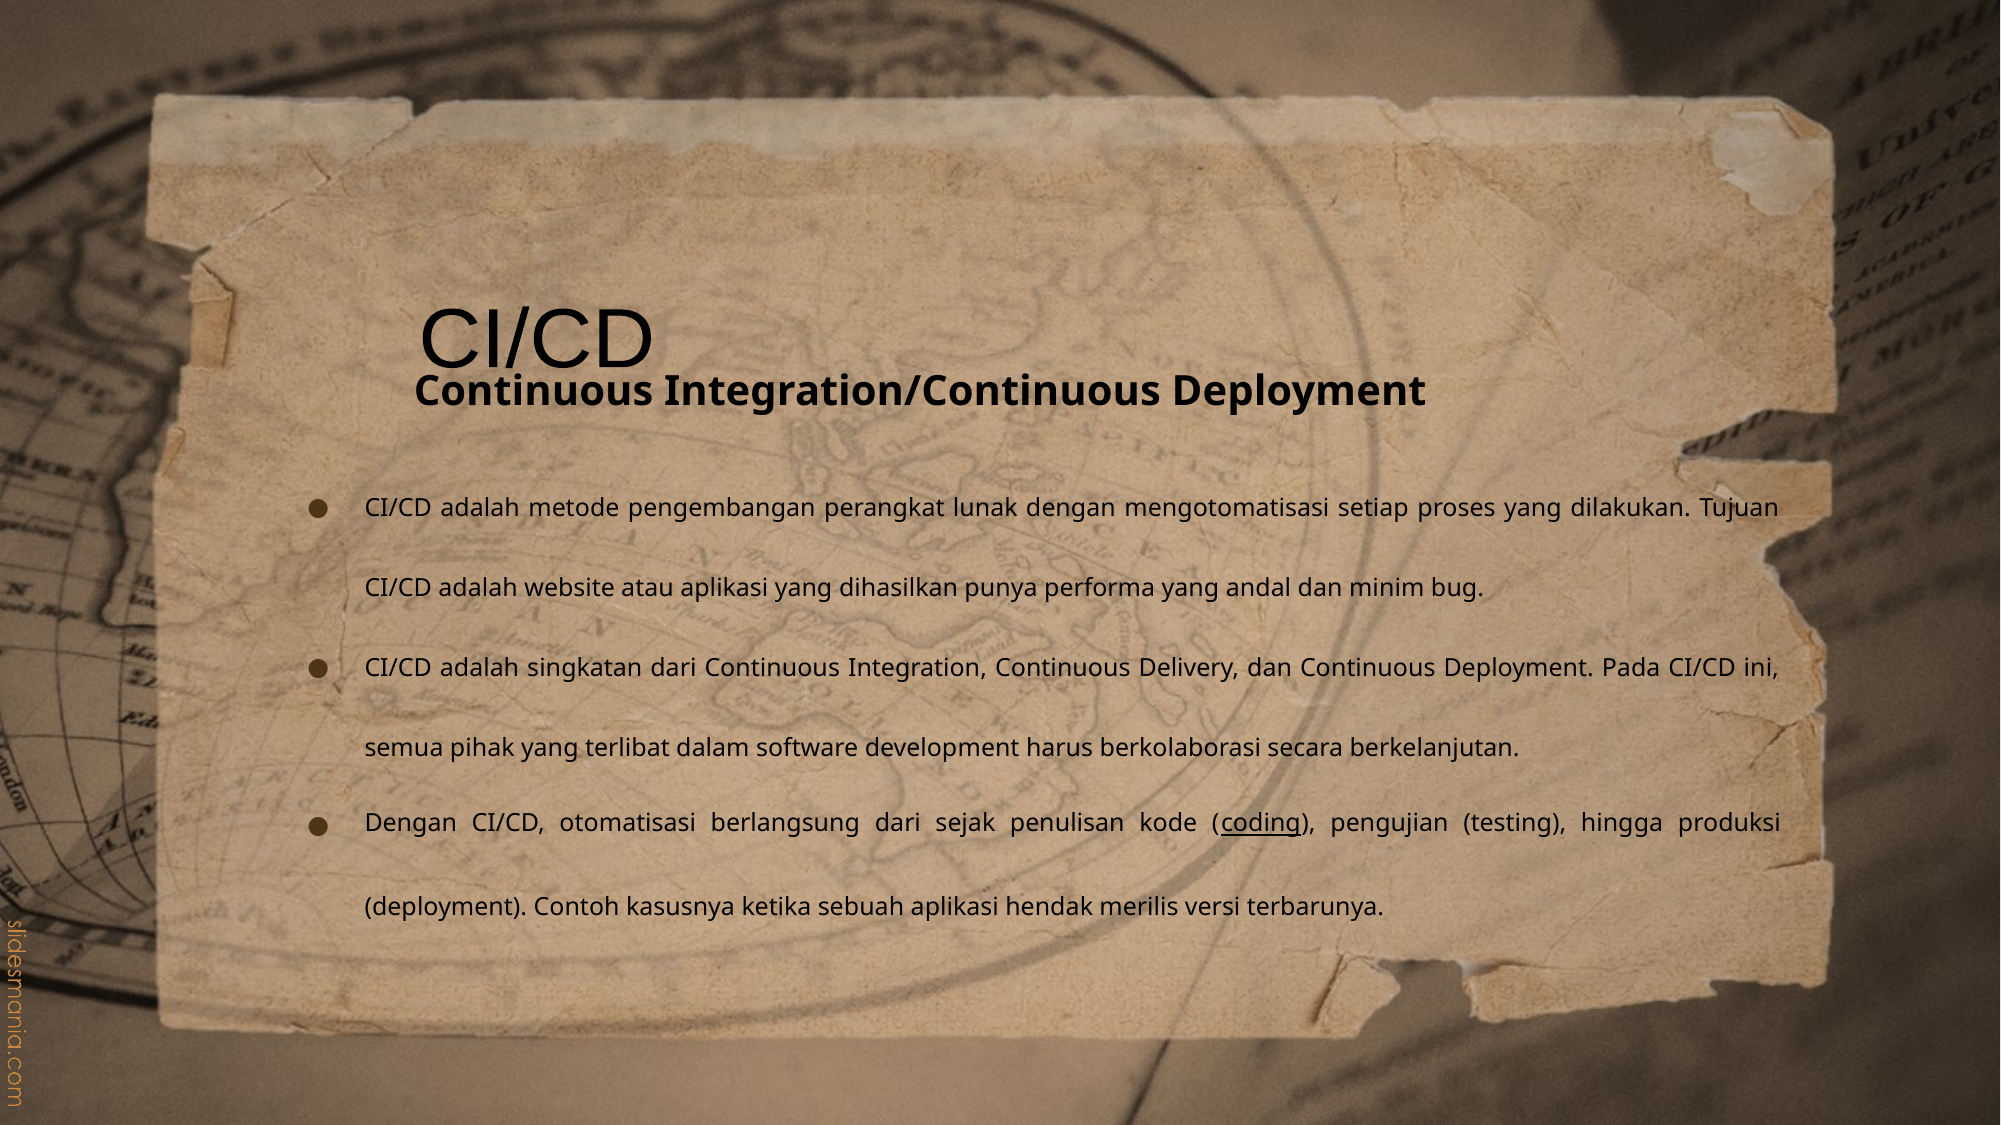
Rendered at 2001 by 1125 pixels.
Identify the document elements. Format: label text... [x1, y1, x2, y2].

title Continuous Integration/Continuous Deployment [393, 362, 1607, 466]
picture [0, 0, 2001, 1125]
list CI/CD adalah metode pengembangan perangkat lunak dengan mengotomatisasi setiap proses yang dilakukan. Tujuan CI/CD adalah website atau aplikasi yang dihasilkan punya performa yang andal dan minim bug. CI/CD adalah singkatan dari Continuous Integration, Continuous Delivery, dan Continuous Deployment. Pada CI/CD ini, semua pihak yang terlibat dalam software development harus berkolaborasi secara berkelanjutan. Dengan CI/CD, otomatisasi berlangsung dari sejak penulisan kode (coding), pengujian (testing), hingga produksi (deployment). Contoh kasusnya ketika sebuah aplikasi hendak merilis versi terbarunya. [269, 421, 1802, 1049]
